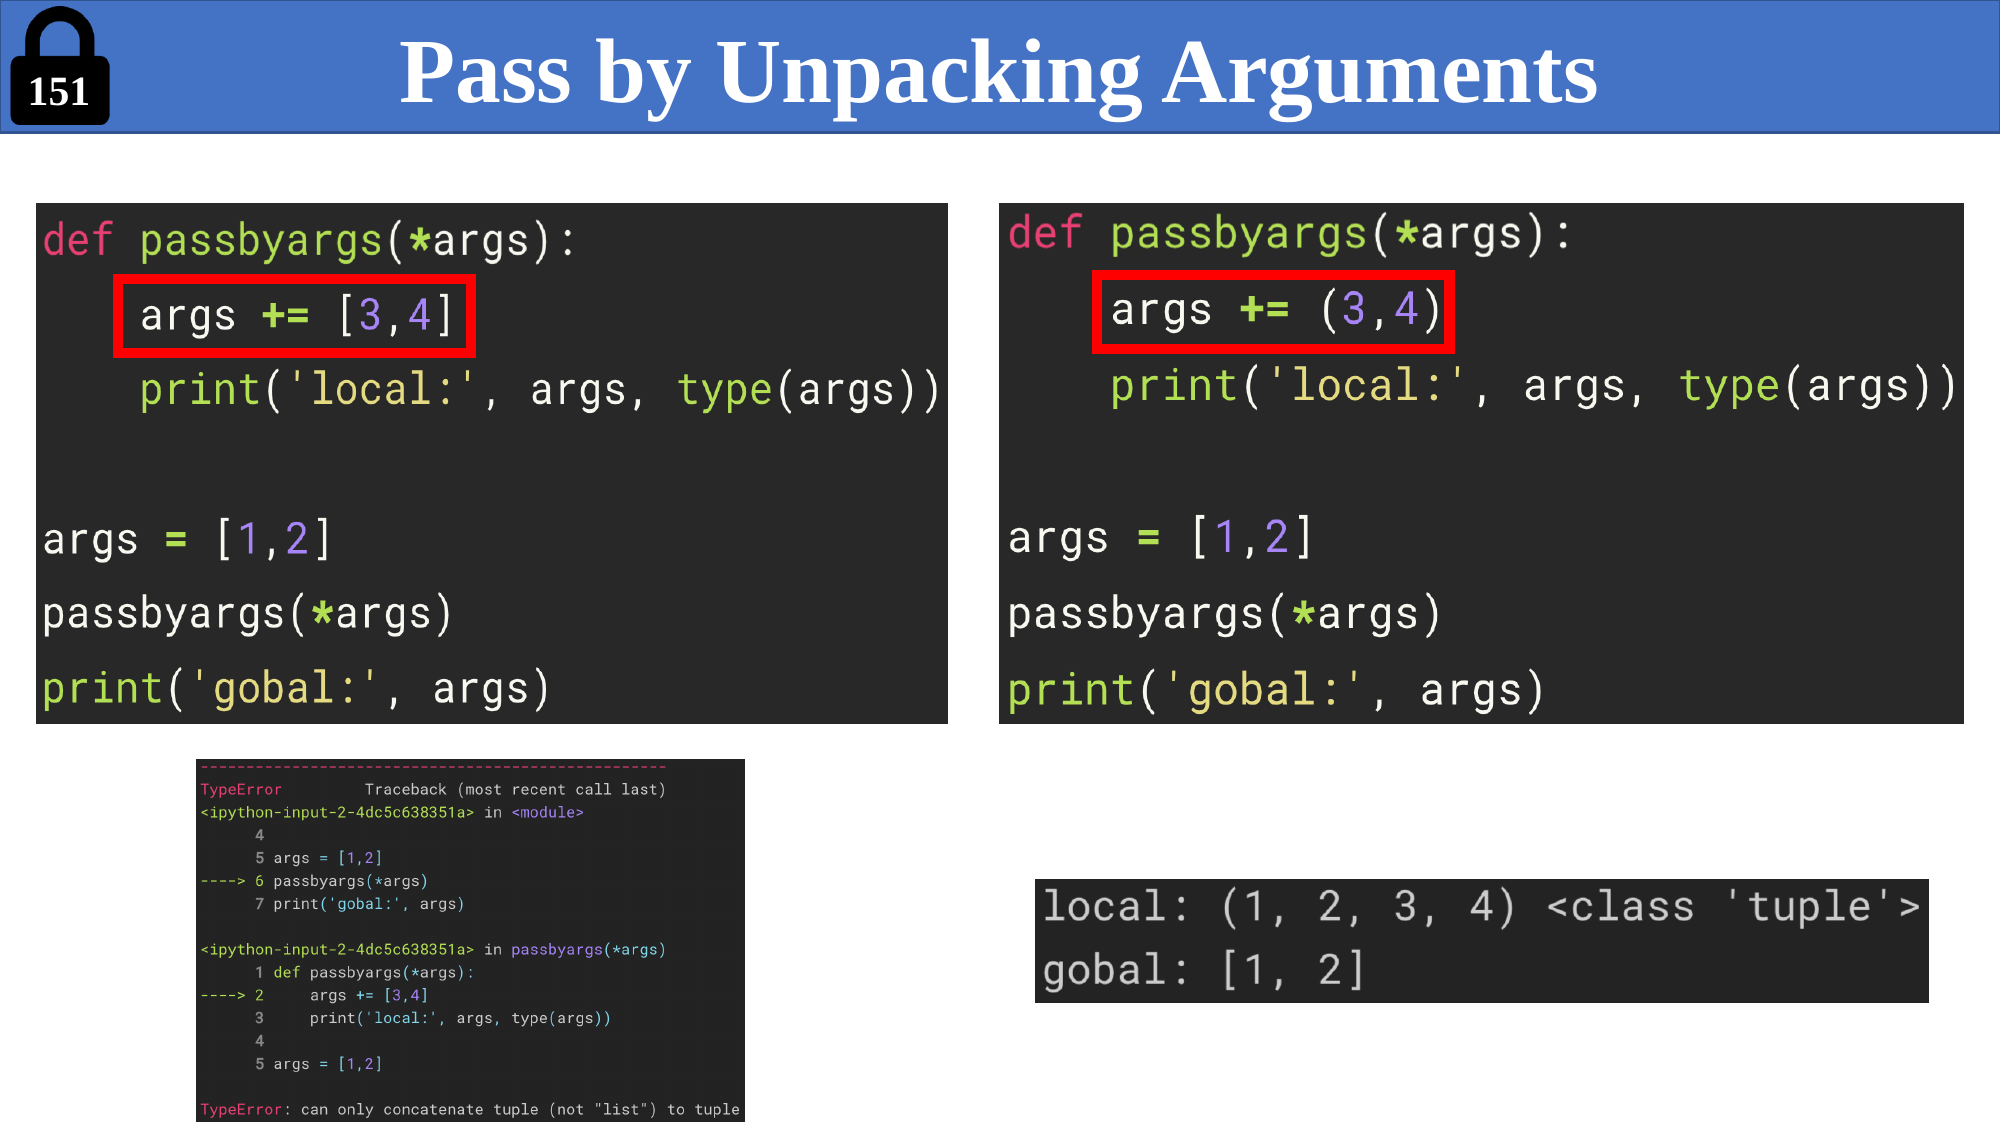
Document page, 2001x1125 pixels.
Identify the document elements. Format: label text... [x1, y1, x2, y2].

picture [0, 6, 119, 125]
picture [196, 759, 745, 1123]
picture [999, 203, 1964, 724]
picture [36, 203, 948, 724]
picture [1035, 879, 1929, 1003]
text_box Pass by Unpacking Arguments [0, 0, 2000, 134]
